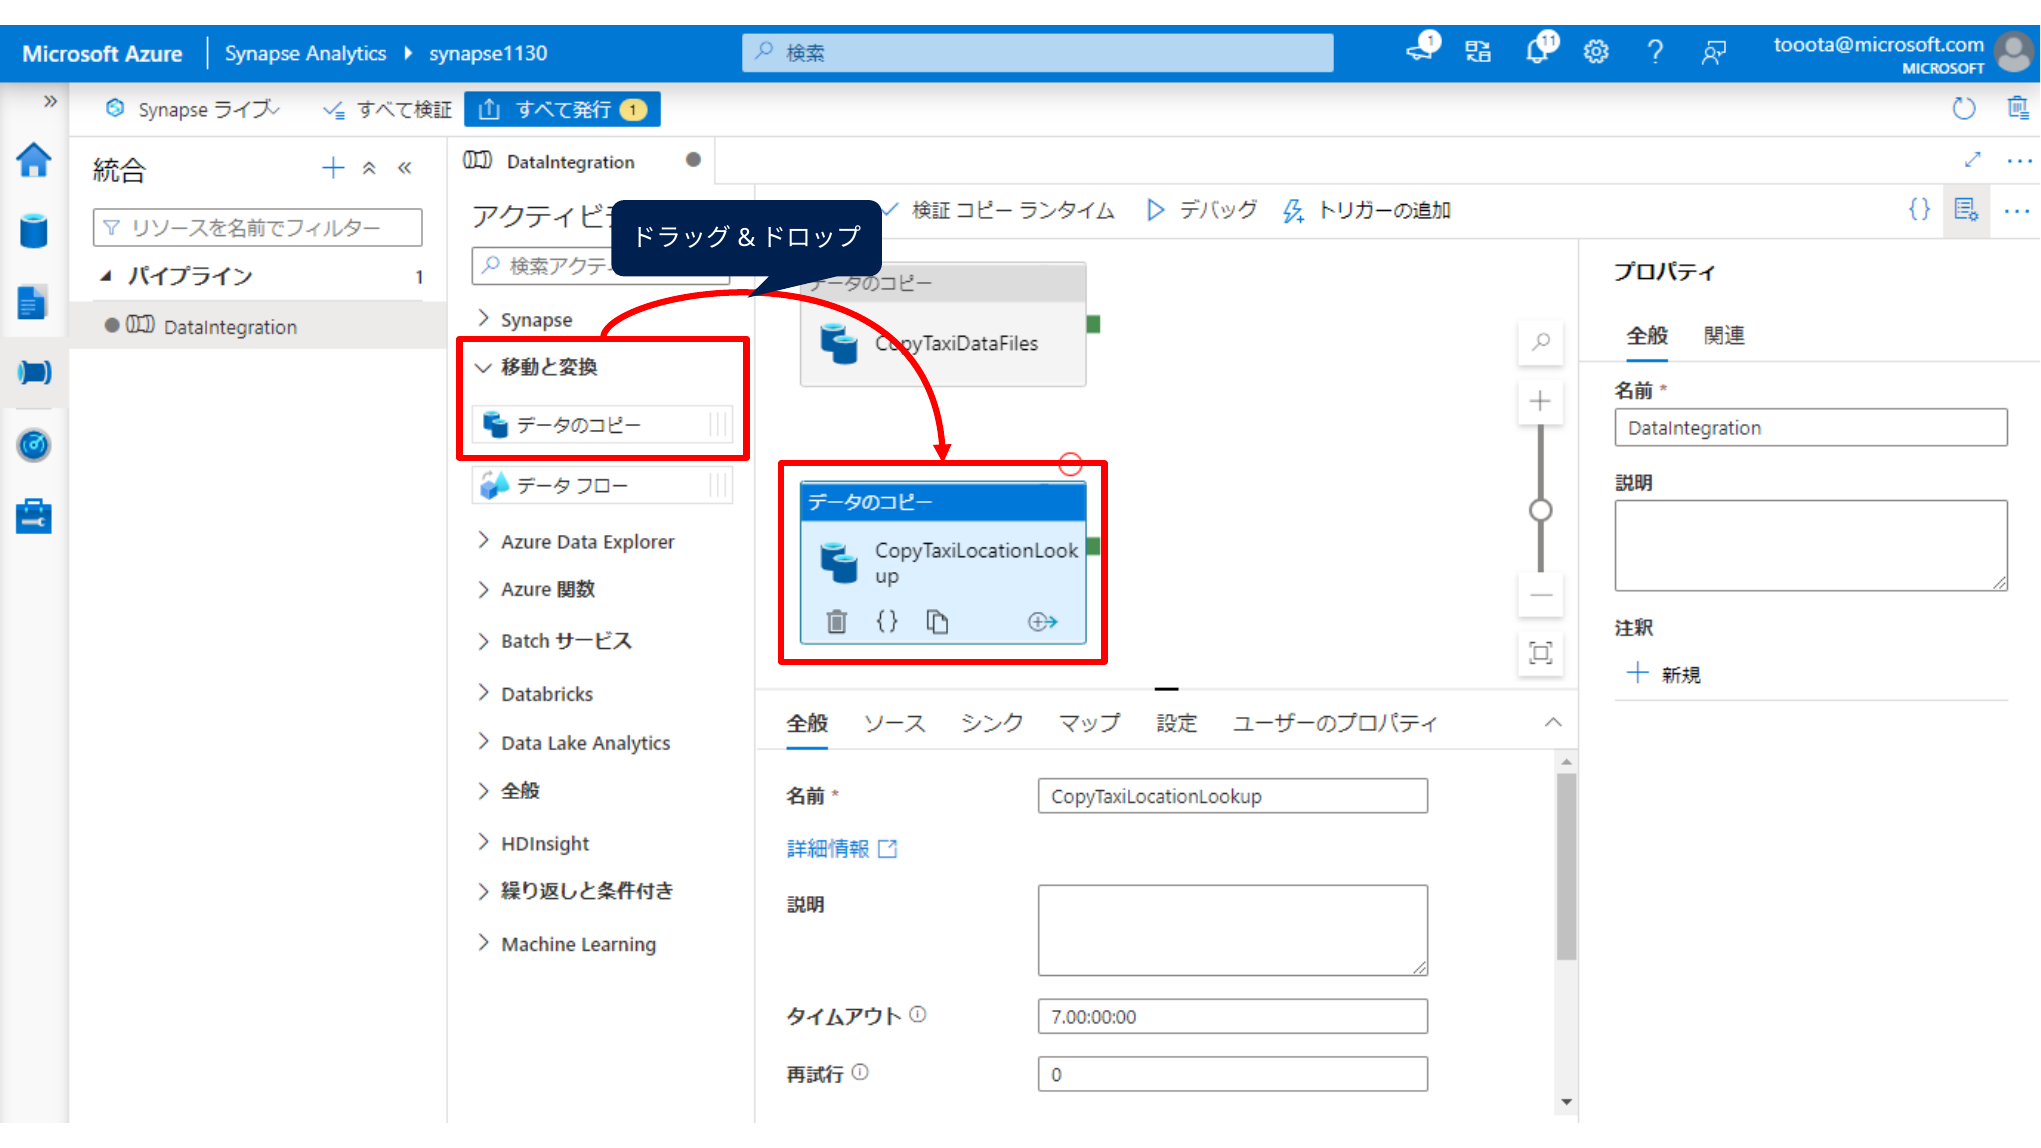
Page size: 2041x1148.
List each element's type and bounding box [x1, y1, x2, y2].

text_box [710, 230, 836, 572]
picture [0, 24, 2041, 1123]
